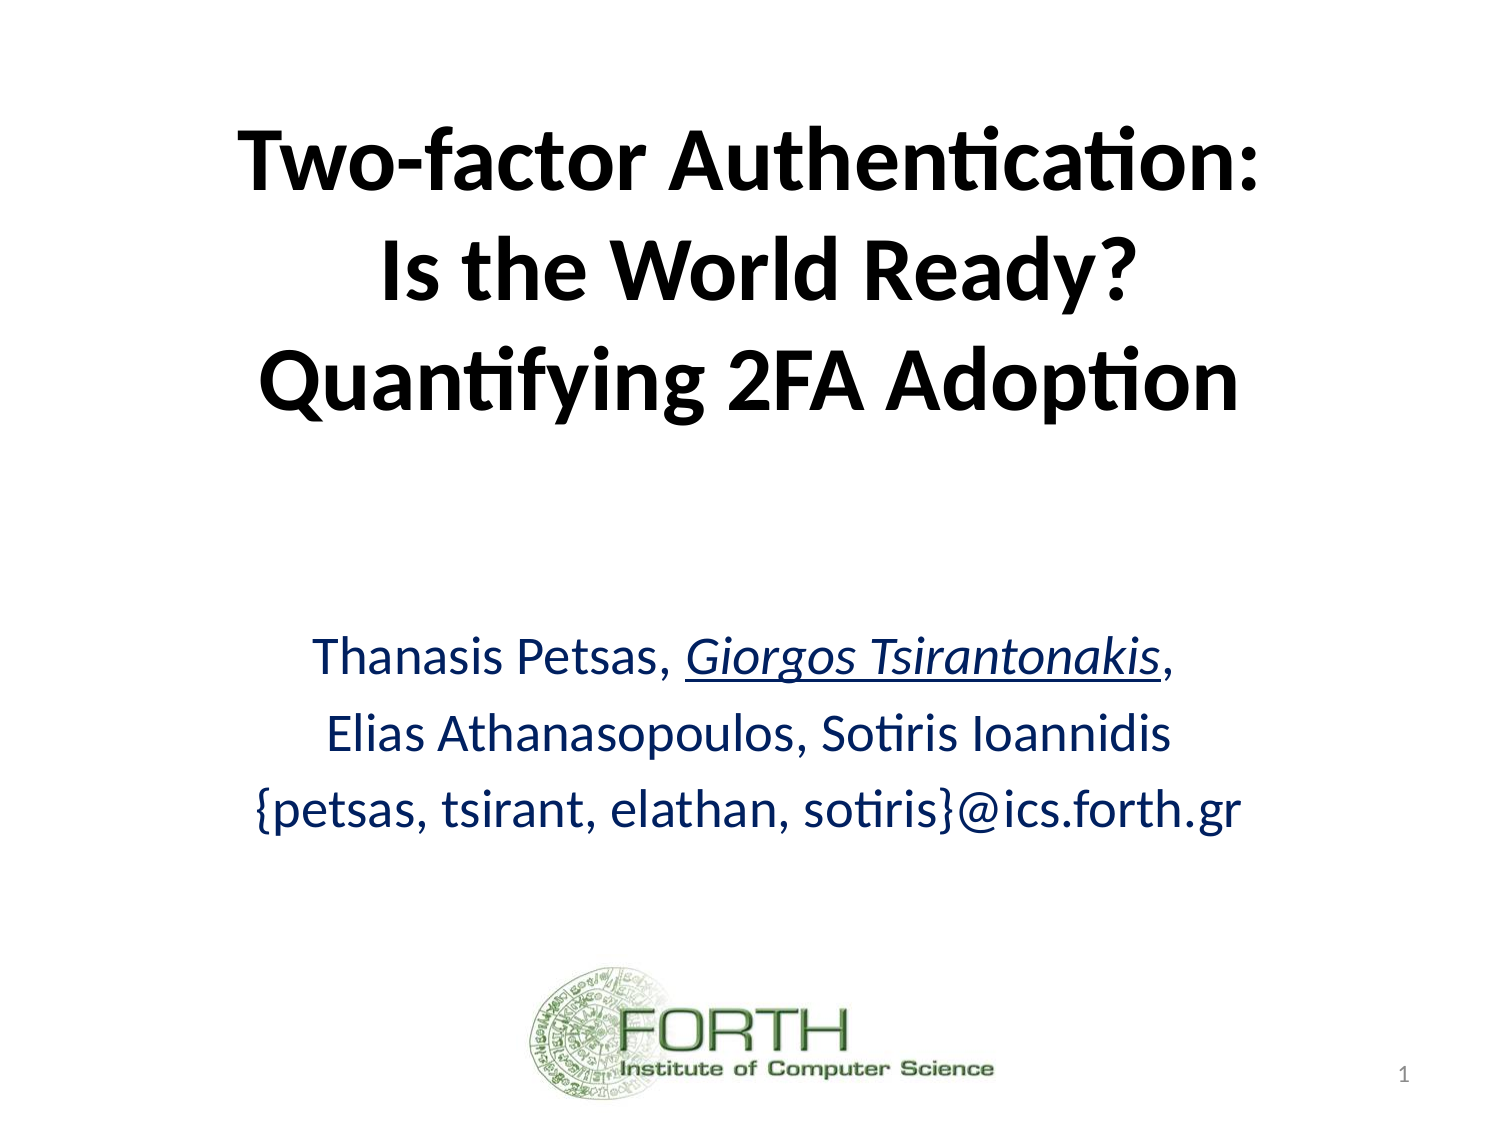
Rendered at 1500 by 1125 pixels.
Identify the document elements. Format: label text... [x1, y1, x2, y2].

title Two-factor Authentication: Is the World Ready? Quantifying 2FA Adoption [112, 75, 1388, 454]
subtitle Thanasis Petsas, Giorgos Tsirantonakis, Elias Athanasopoulos, Sotiris Ioannidis {petsas, tsirant, elathan, sotiris}@ics.forth.gr [225, 612, 1275, 850]
picture [515, 954, 1026, 1113]
slide_number 1 [1074, 1042, 1425, 1103]
